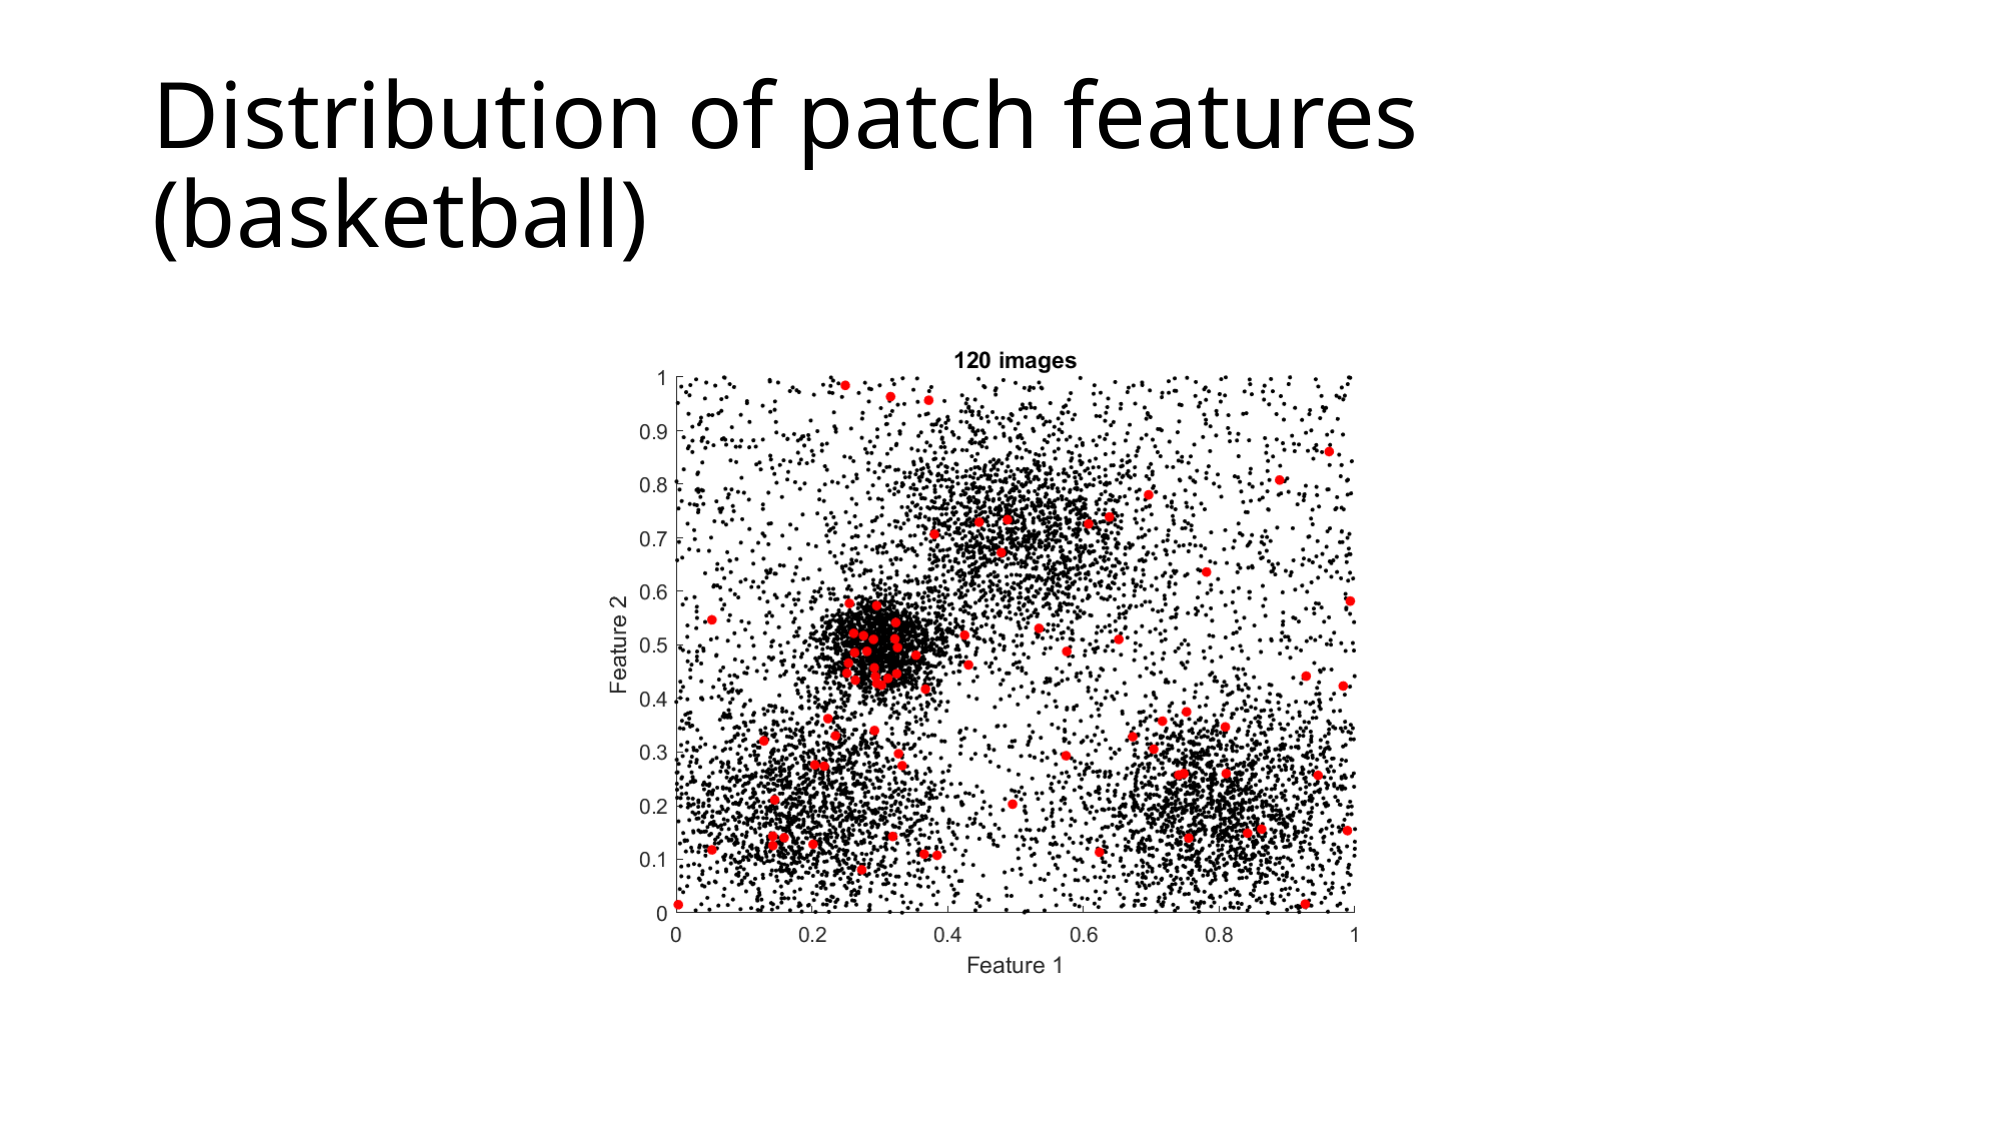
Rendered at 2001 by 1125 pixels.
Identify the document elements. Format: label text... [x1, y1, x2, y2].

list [562, 328, 1438, 985]
title Distribution of patch features (basketball) [137, 59, 1863, 278]
